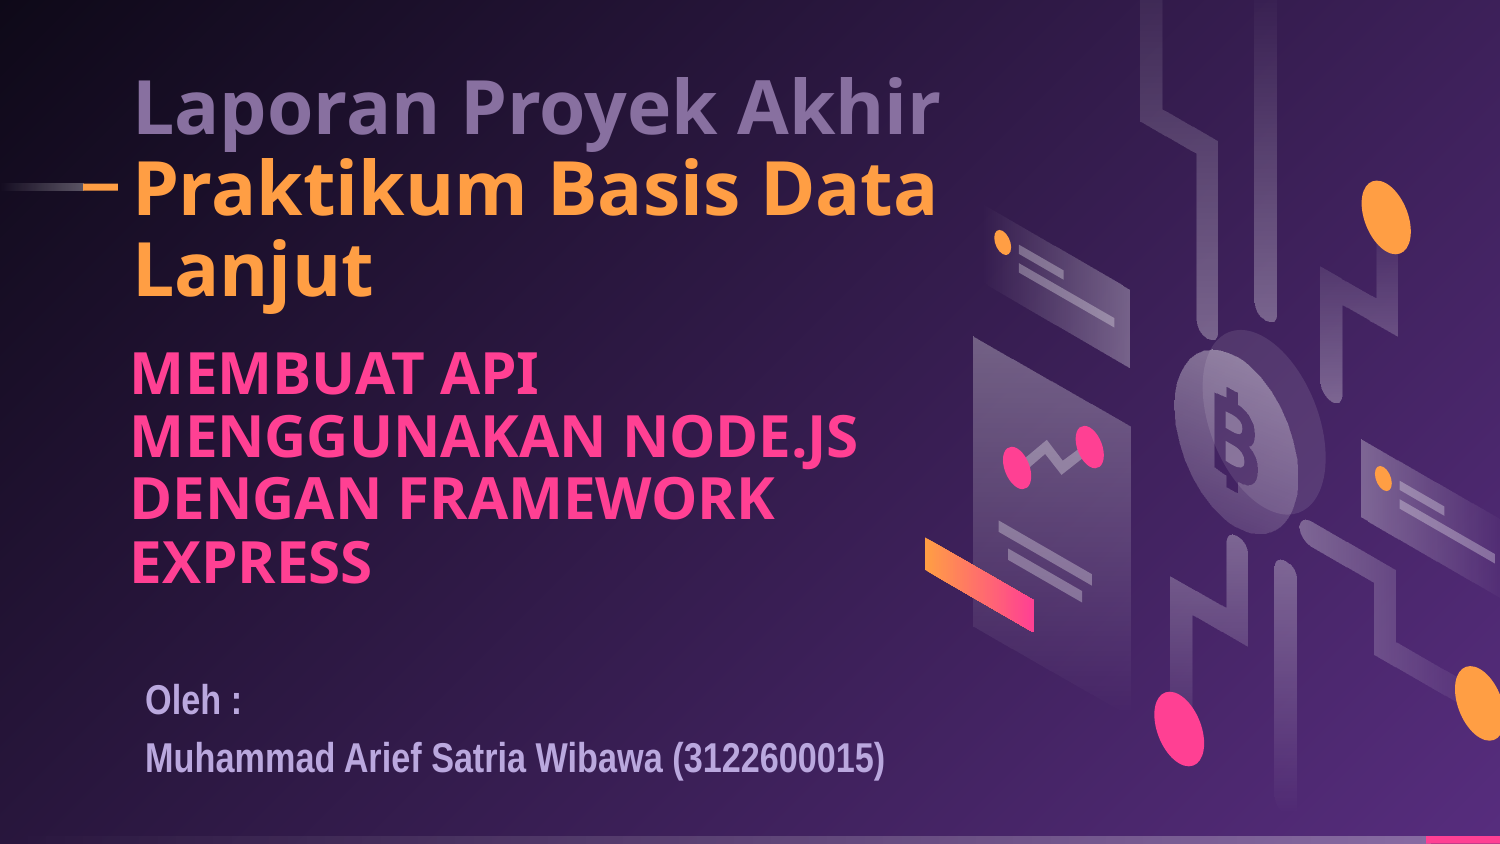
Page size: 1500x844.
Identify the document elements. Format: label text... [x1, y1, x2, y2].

text_box Laporan Proyek Akhir Praktikum Basis Data Lanjut [131, 58, 919, 325]
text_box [924, 0, 1500, 816]
text_box MEMBUAT API MENGGUNAKAN NODE.JS DENGAN FRAMEWORK EXPRESS [130, 379, 919, 560]
text_box Oleh : Muhammad Arief Satria Wibawa (3122600015) [145, 665, 919, 774]
